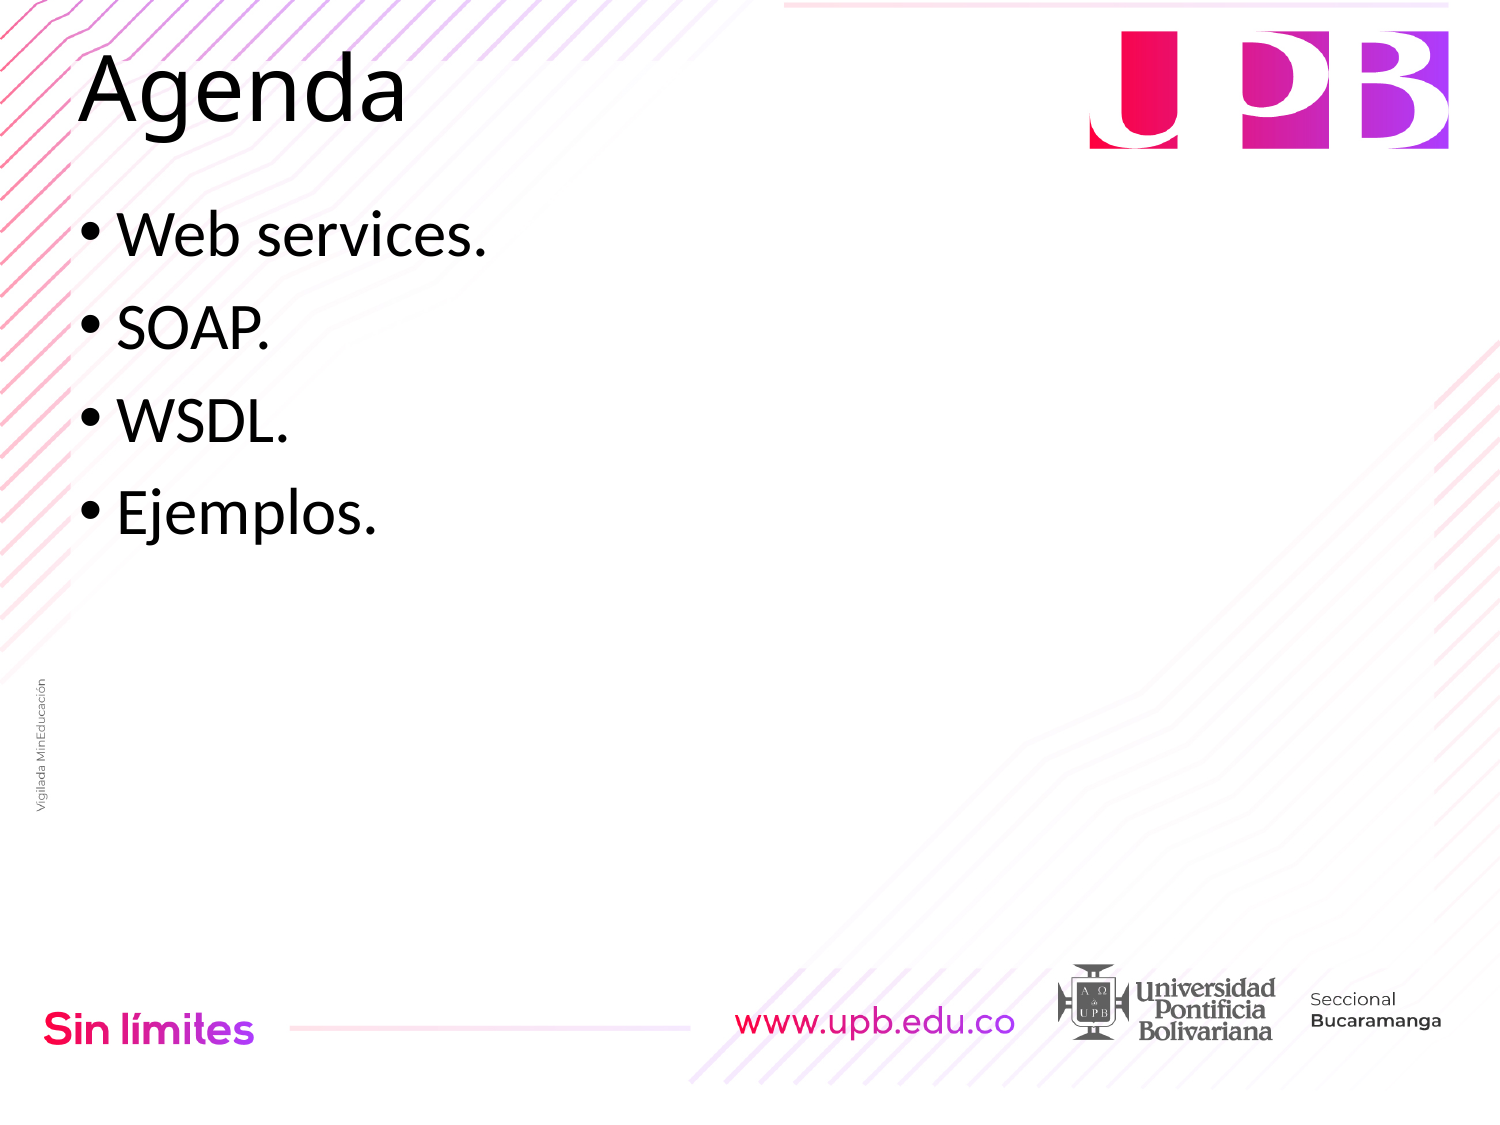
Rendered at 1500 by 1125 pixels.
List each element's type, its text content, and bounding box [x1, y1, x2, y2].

title Agenda [63, 0, 1358, 191]
picture [0, 0, 1500, 1091]
list Web services. SOAP. WSDL. Ejemplos. [63, 191, 1437, 1051]
